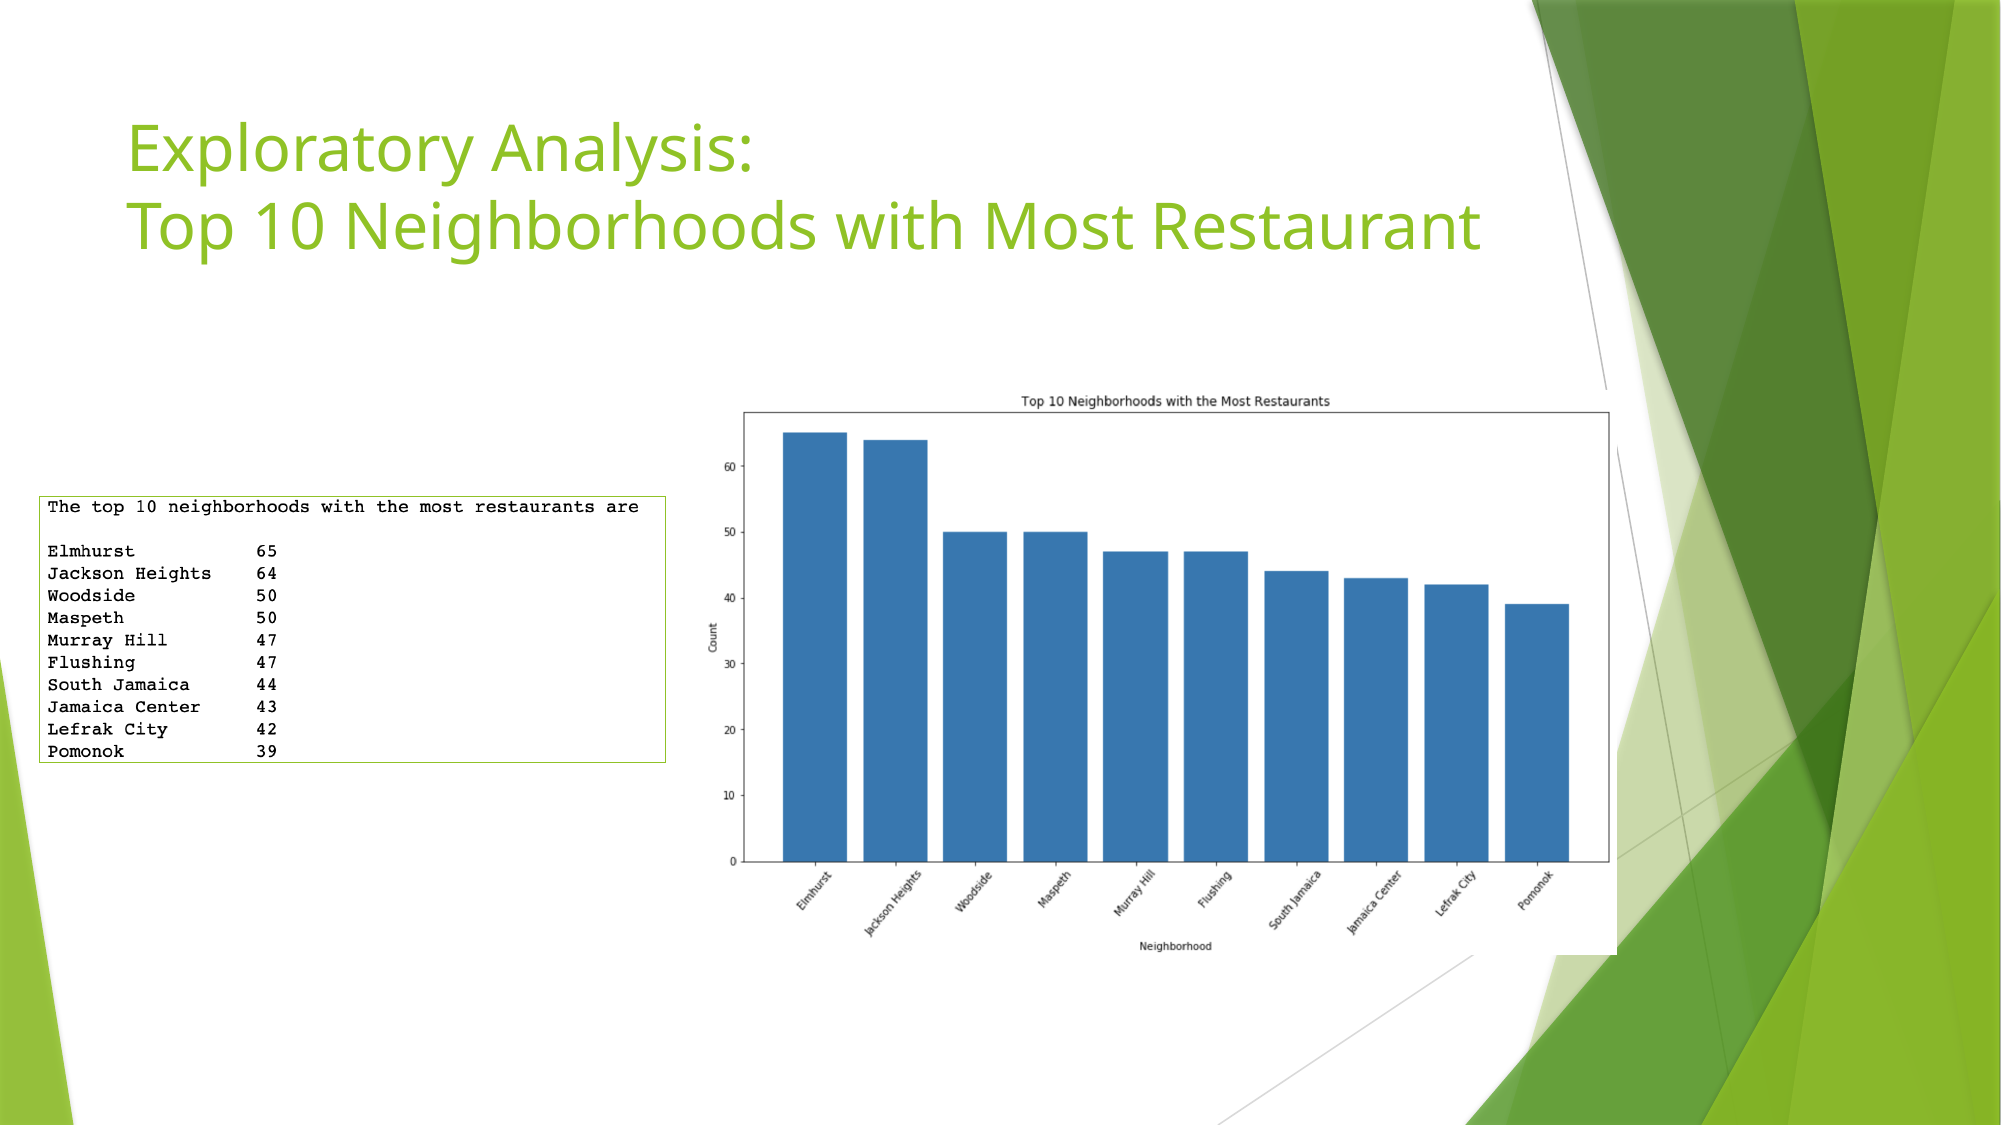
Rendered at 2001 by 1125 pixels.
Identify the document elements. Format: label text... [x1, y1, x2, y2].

picture [39, 496, 666, 763]
title Exploratory Analysis: Top 10 Neighborhoods with Most Restaurant [111, 99, 1522, 317]
picture [688, 389, 1617, 956]
